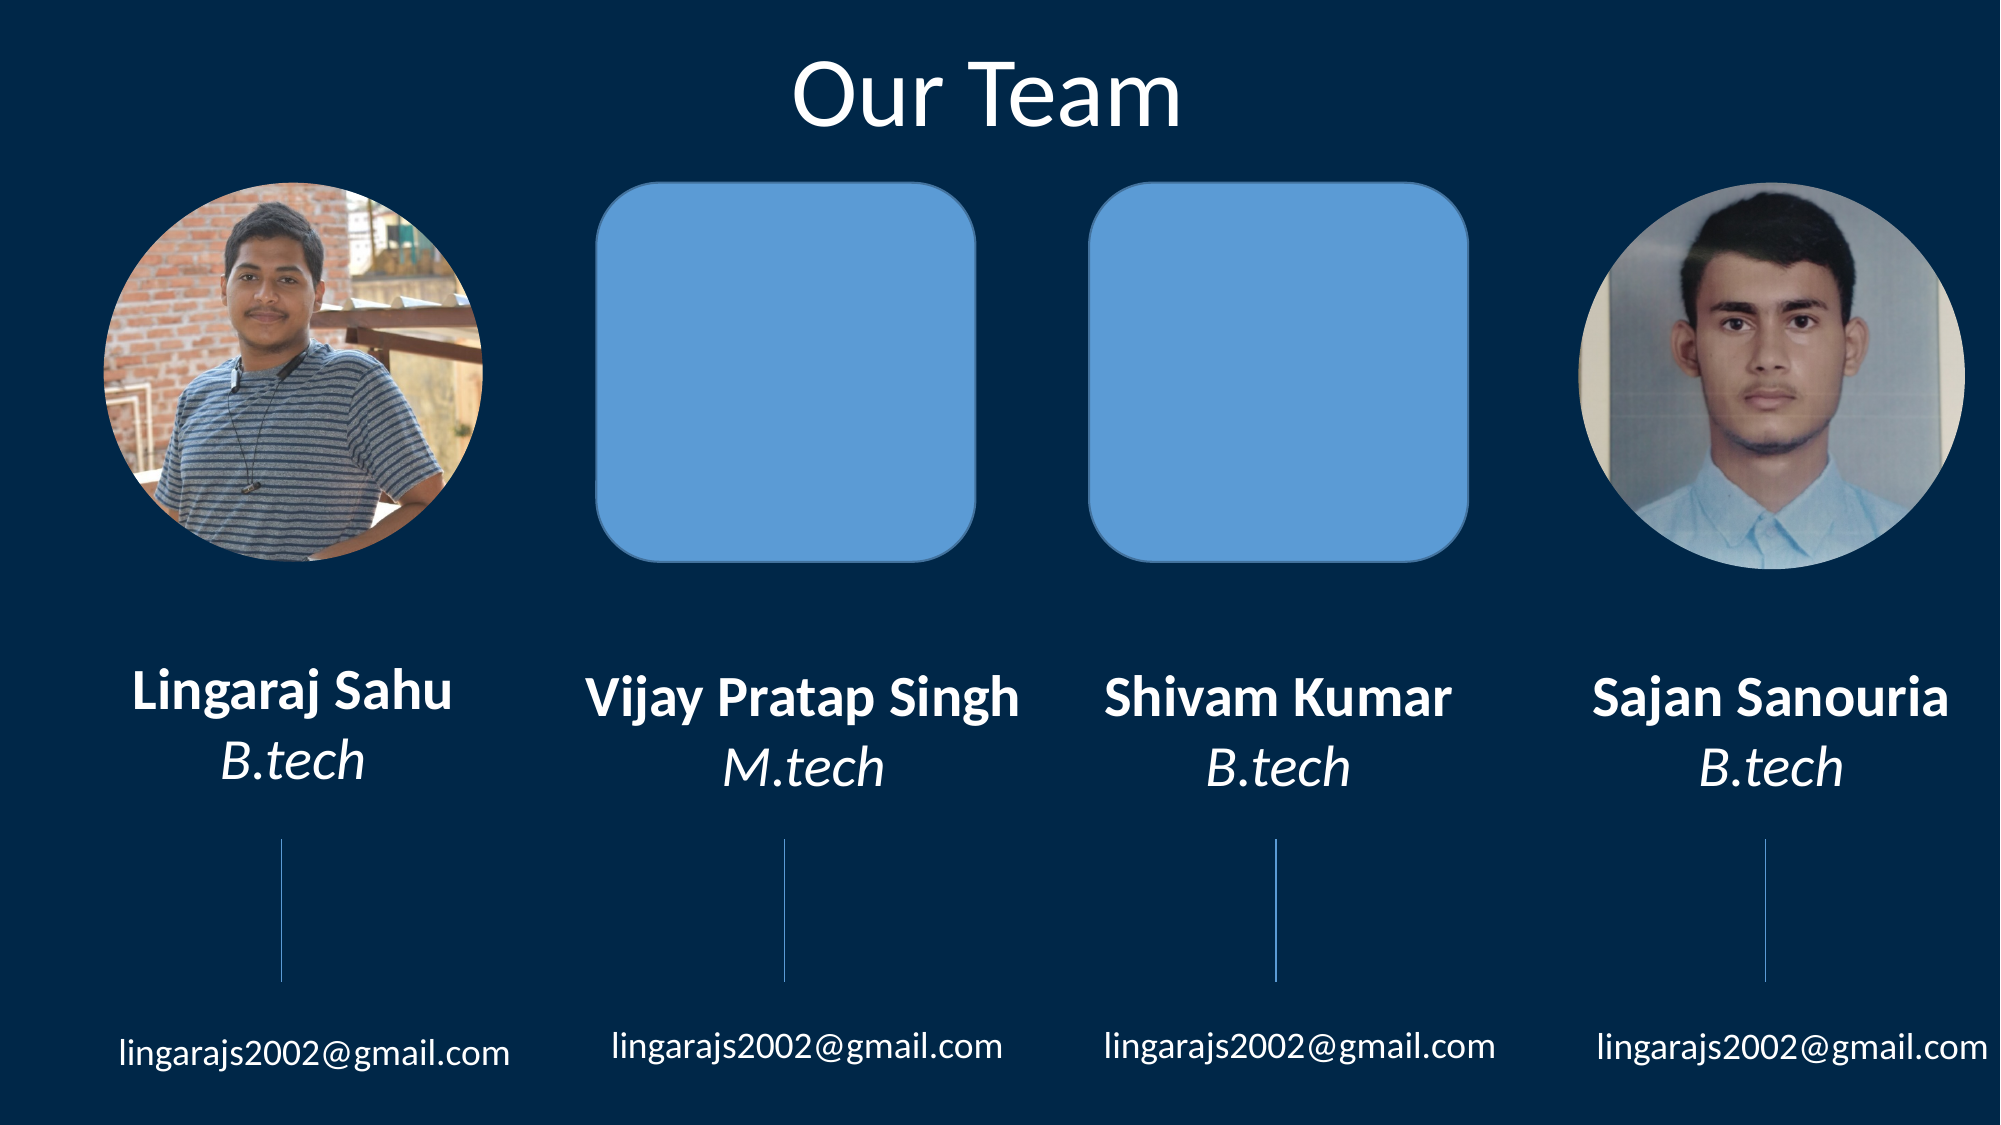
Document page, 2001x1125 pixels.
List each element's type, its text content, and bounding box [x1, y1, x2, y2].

text_box Sajan Sanouria B.tech [1542, 650, 2000, 806]
picture [1578, 182, 1965, 570]
text_box [595, 181, 977, 563]
text_box [1088, 181, 1470, 563]
text_box lingarajs2002@gmail.com [1581, 1014, 2000, 1074]
text_box lingarajs2002@gmail.com [103, 1020, 530, 1081]
picture [103, 182, 483, 562]
text_box lingarajs2002@gmail.com [1089, 1013, 1515, 1074]
text_box Shivam Kumar B.tech [1050, 650, 1508, 806]
text_box lingarajs2002@gmail.com [596, 1013, 1022, 1074]
text_box Our Team [697, 19, 1279, 154]
text_box Lingaraj Sahu B.tech [64, 643, 522, 799]
text_box Vijay Pratap Singh M.tech [557, 650, 1050, 806]
